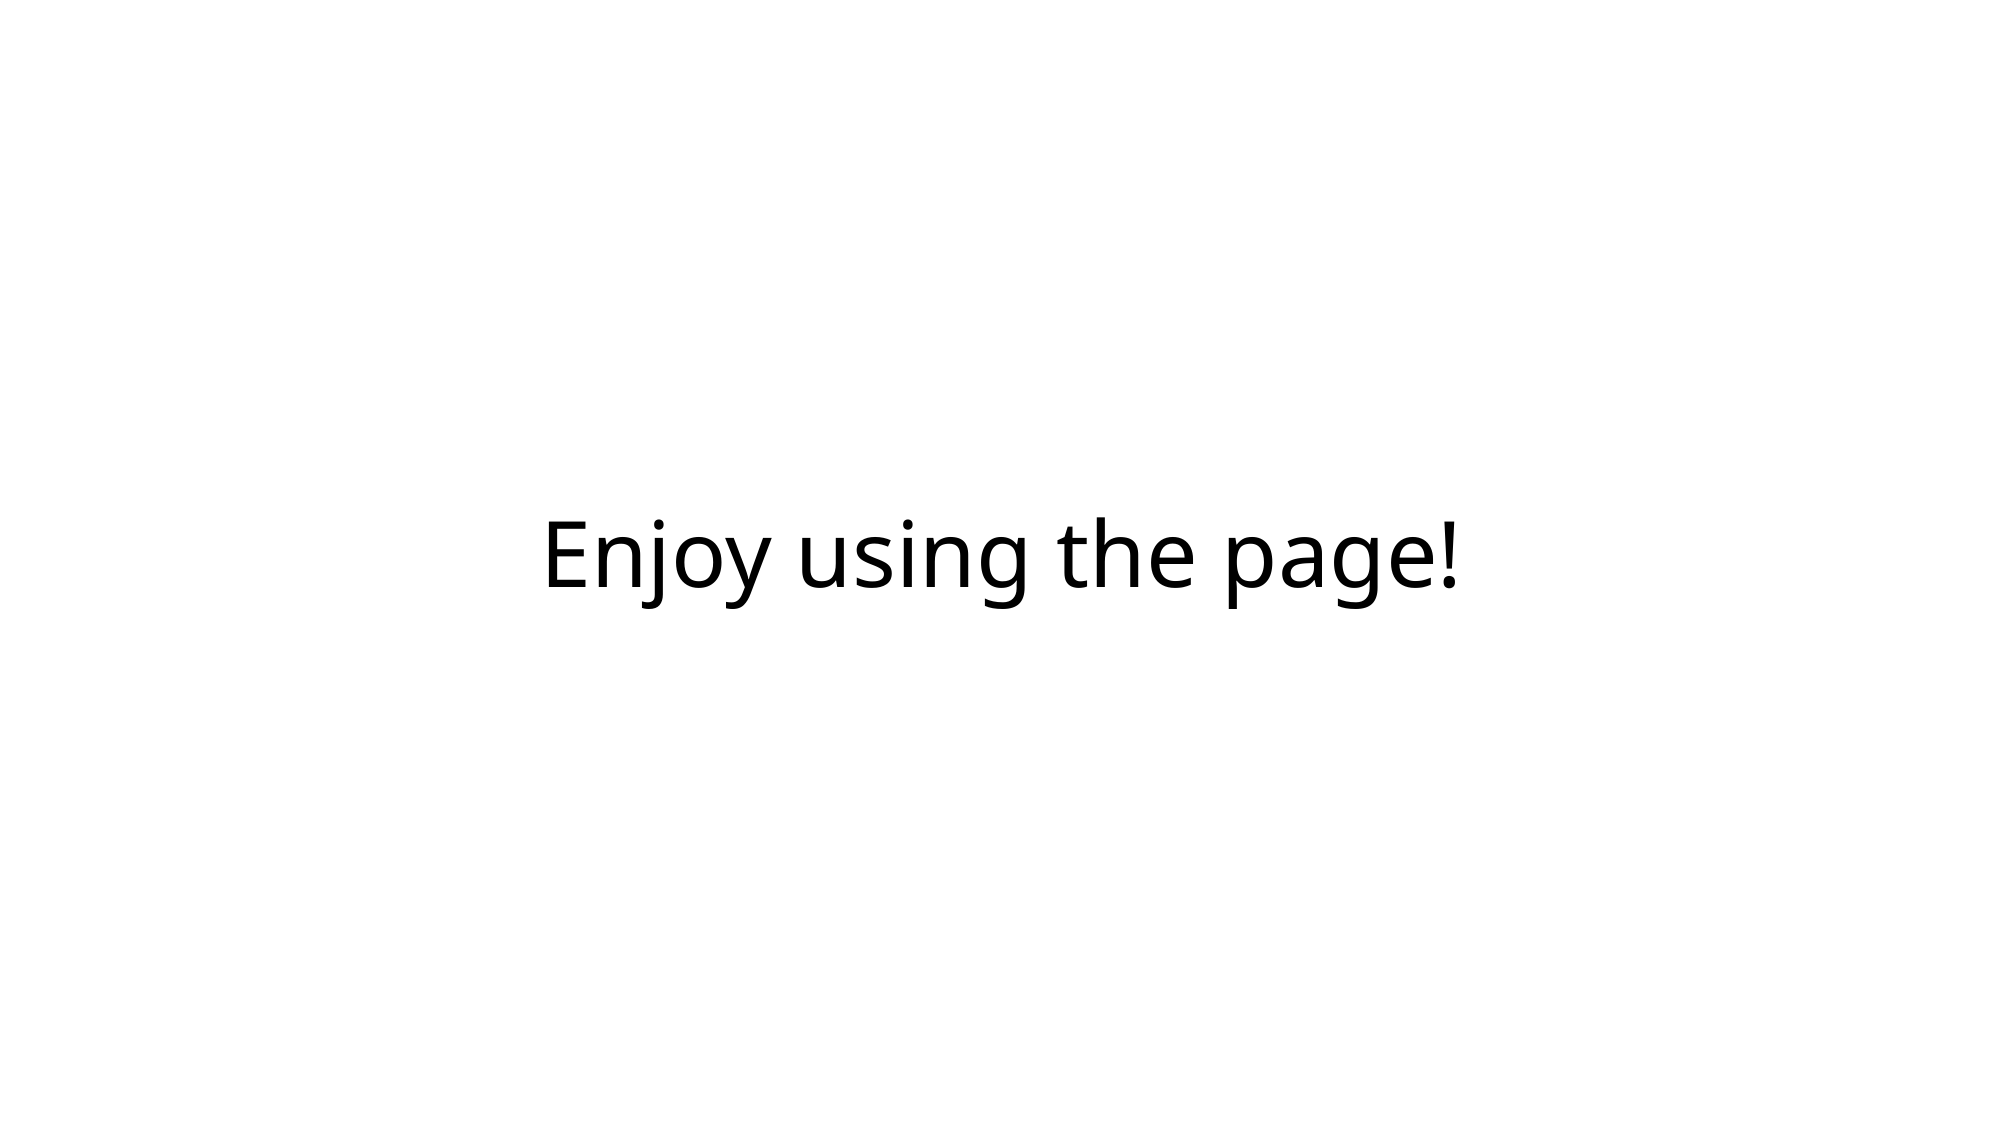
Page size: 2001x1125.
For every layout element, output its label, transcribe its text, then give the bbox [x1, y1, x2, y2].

title Enjoy using the page! [251, 321, 1752, 615]
